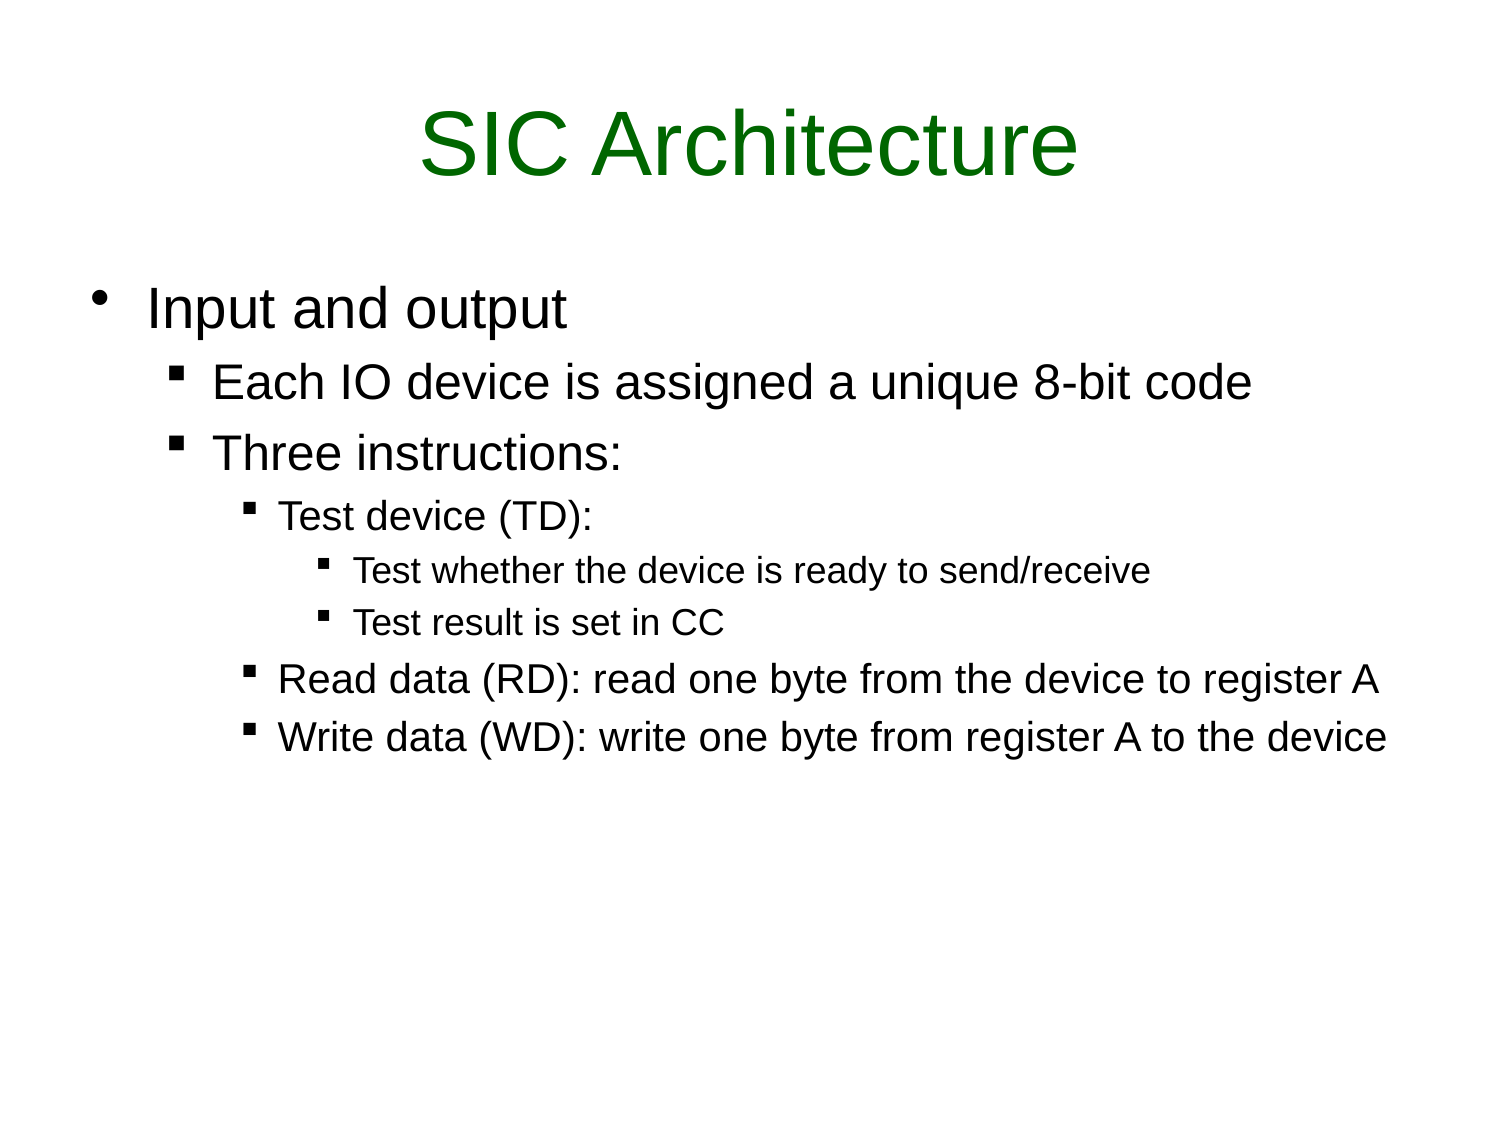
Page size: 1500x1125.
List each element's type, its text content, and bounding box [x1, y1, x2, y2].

list Input and output Each IO device is assigned a unique 8-bit code Three instructions: Test device (TD): Test whether the device is ready to send/receive Test result is set in CC Read data (RD): read one byte from the device to register A Write data (WD): write one byte from register A to the device [74, 262, 1426, 1006]
title SIC Architecture [74, 44, 1426, 233]
